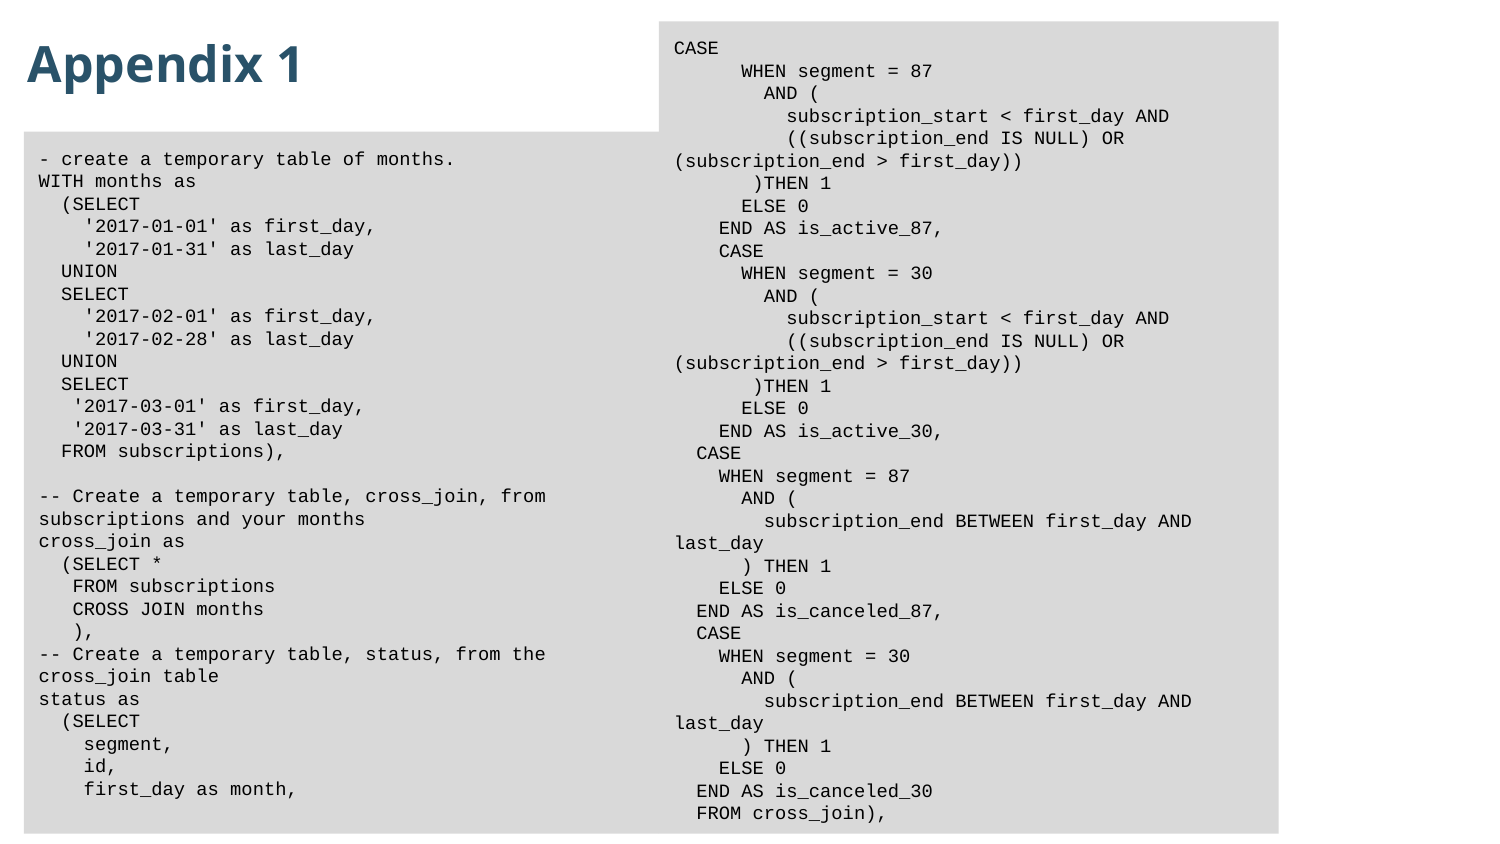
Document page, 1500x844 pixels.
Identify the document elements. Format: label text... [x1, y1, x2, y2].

text_box Appendix 1 [12, 6, 1411, 108]
text_box - create a temporary table of months. WITH months as (SELECT '2017-01-01' as first_day, '2017-01-31' as last_day UNION SELECT '2017-02-01' as first_day, '2017-02-28' as last_day UNION SELECT '2017-03-01' as first_day, '2017-03-31' as last_day FROM subscriptions), -- Create a temporary table, cross_join, from subscriptions and your months cross_join as (SELECT * FROM subscriptions CROSS JOIN months ), -- Create a temporary table, status, from the cross_join table status as (SELECT segment, id, first_day as month, [23, 131, 658, 834]
text_box CASE WHEN segment = 87 AND ( subscription_start < first_day AND ((subscription_end IS NULL) OR (subscription_end > first_day)) )THEN 1 ELSE 0 END AS is_active_87, CASE WHEN segment = 30 AND ( subscription_start < first_day AND ((subscription_end IS NULL) OR (subscription_end > first_day)) )THEN 1 ELSE 0 END AS is_active_30, CASE WHEN segment = 87 AND ( subscription_end BETWEEN first_day AND last_day ) THEN 1 ELSE 0 END AS is_canceled_87, CASE WHEN segment = 30 AND ( subscription_end BETWEEN first_day AND last_day ) THEN 1 ELSE 0 END AS is_canceled_30 FROM cross_join), [658, 21, 1279, 834]
